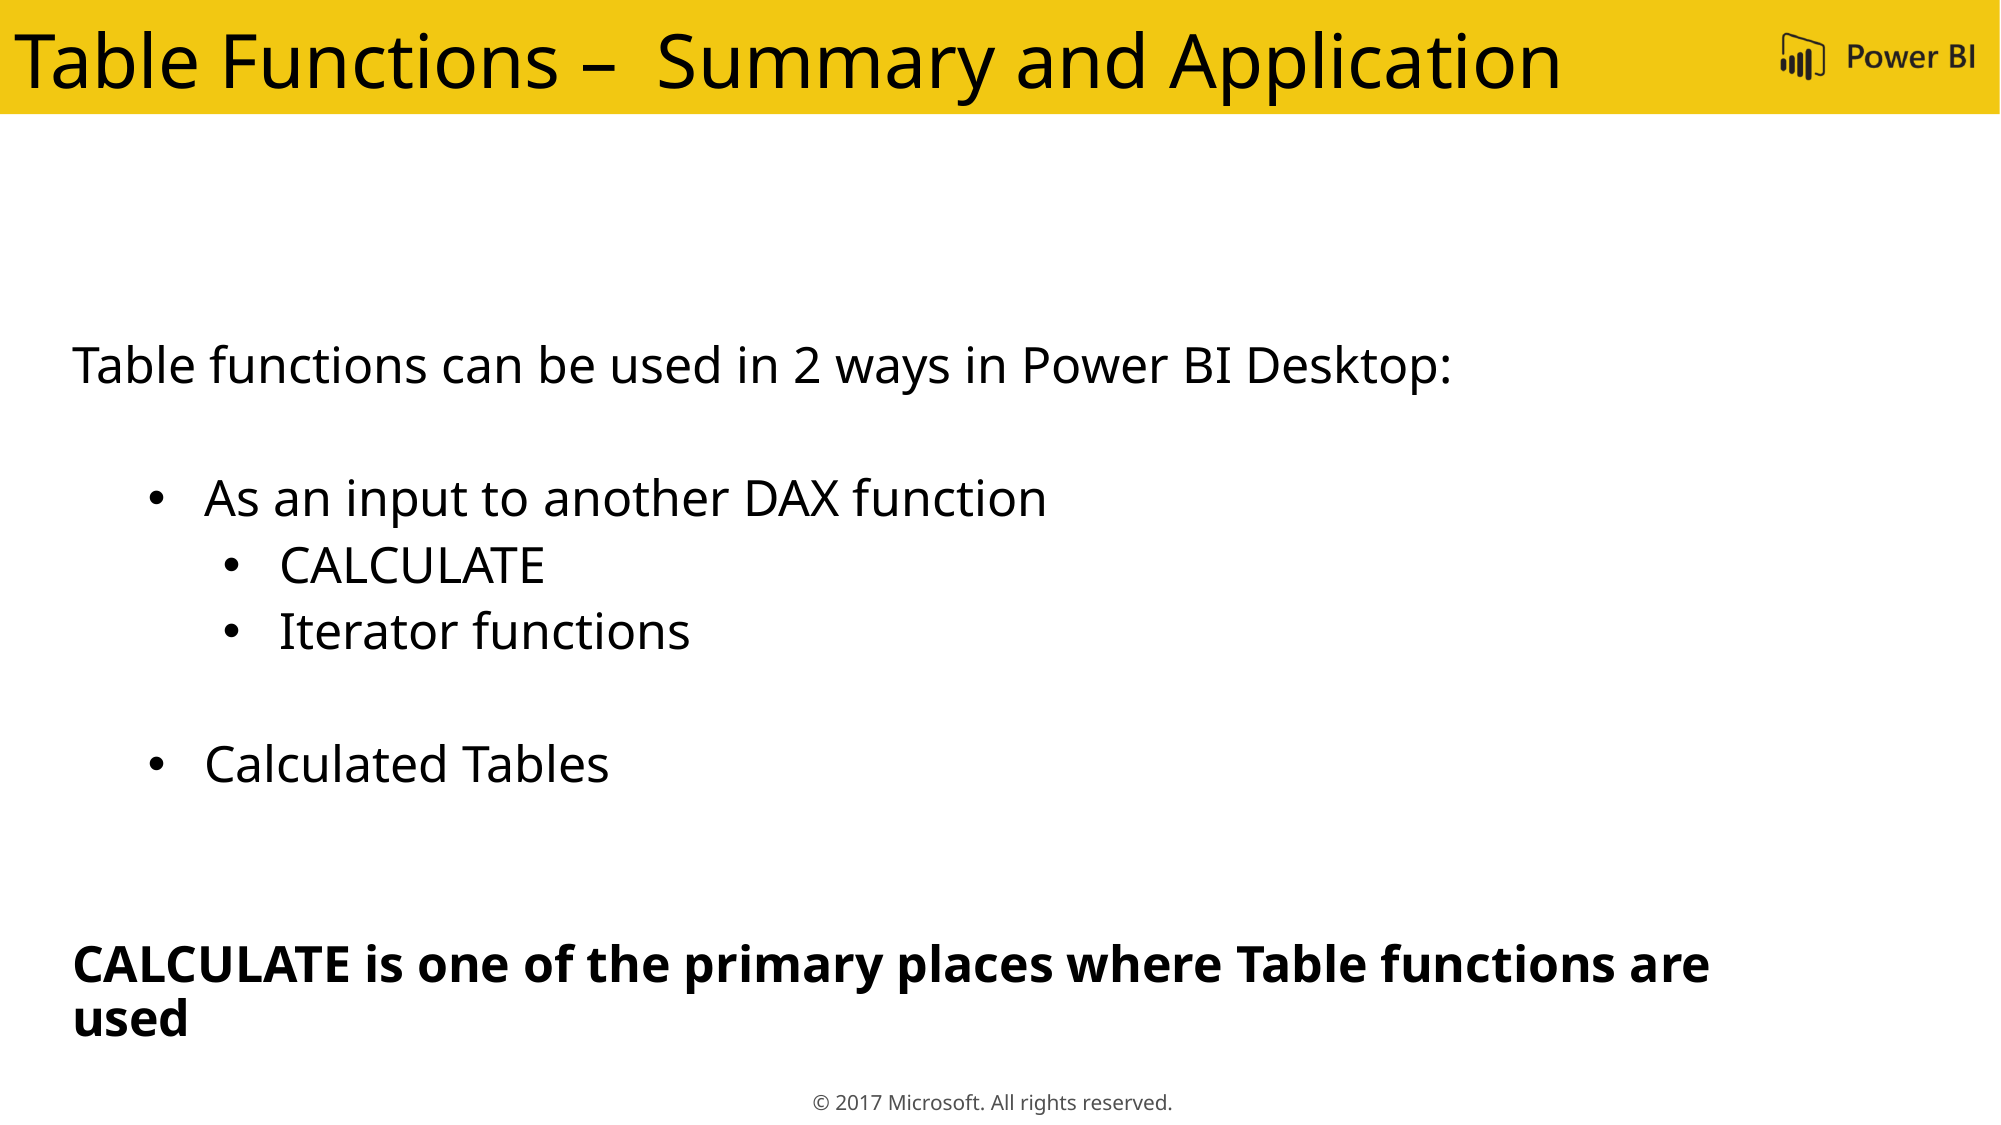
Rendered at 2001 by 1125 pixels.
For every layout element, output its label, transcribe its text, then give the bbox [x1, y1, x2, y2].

text_box [0, 0, 2000, 115]
text_box CALCULATE is one of the primary places where Table functions are used [42, 915, 1806, 1072]
picture [1768, 23, 1985, 91]
text_box Table Functions – Summary and Application [0, 5, 1879, 111]
footer © 2017 Microsoft. All rights reserved. [663, 1084, 1338, 1122]
text_box Table functions can be used in 2 ways in Power BI Desktop: As an input to another DAX function CALCULATE Iterator functions Calculated Tables [58, 194, 1607, 868]
